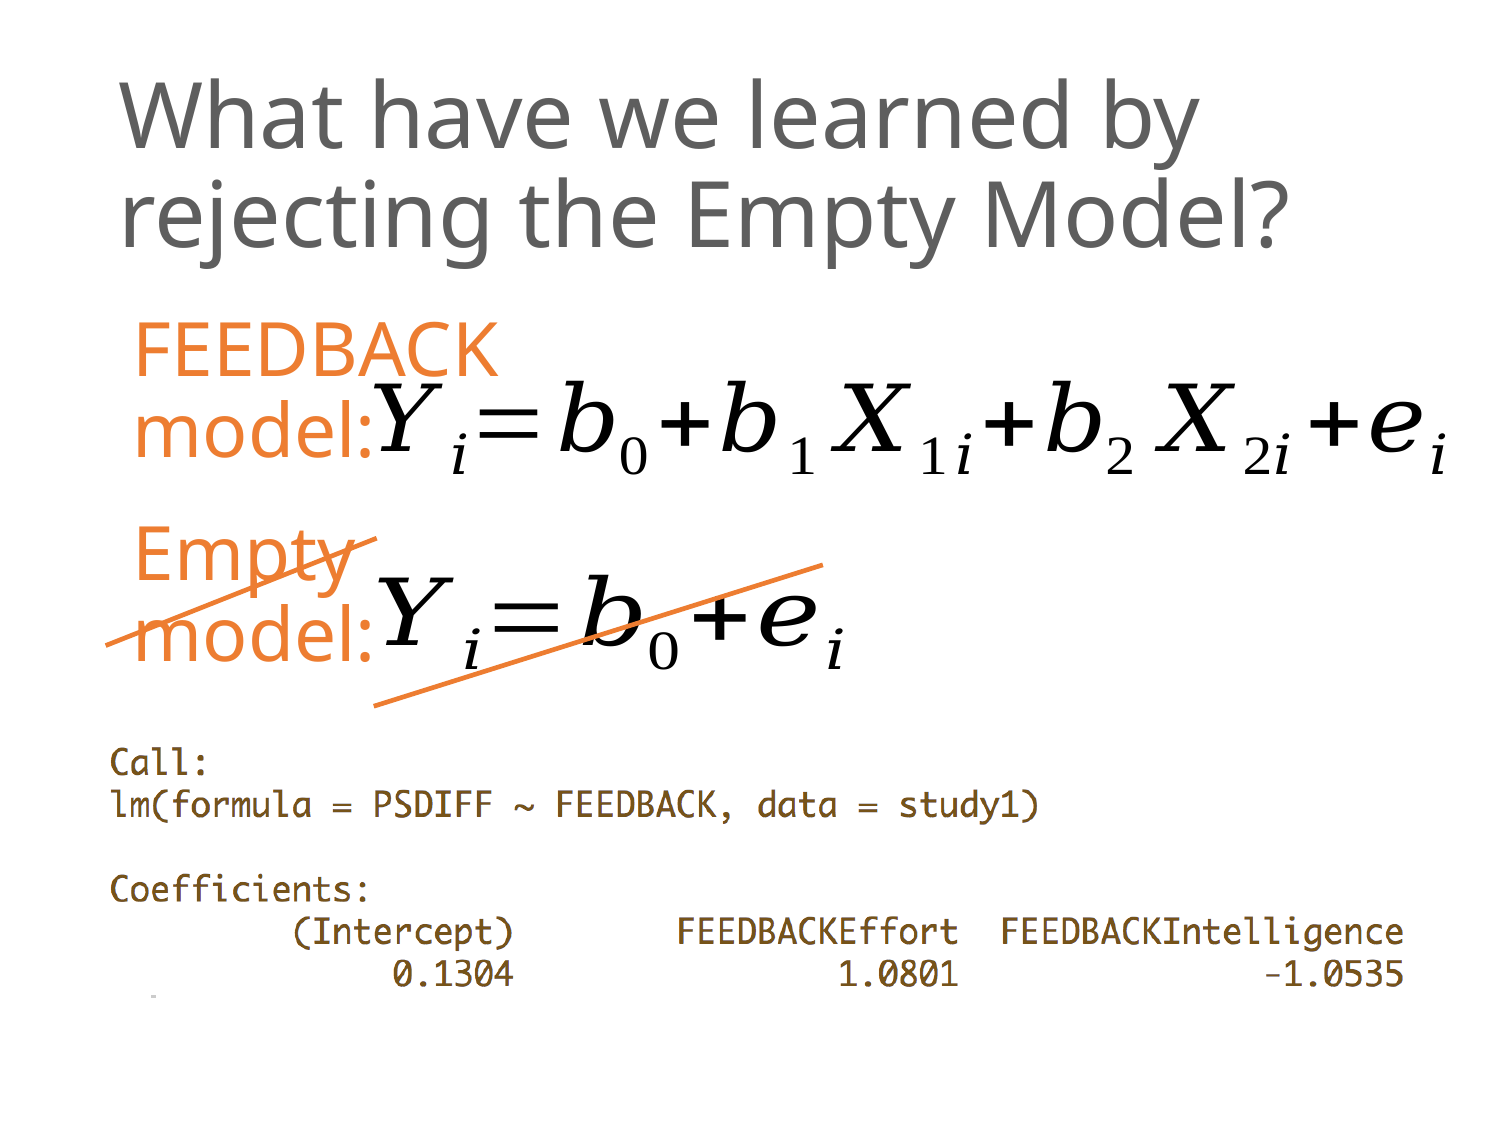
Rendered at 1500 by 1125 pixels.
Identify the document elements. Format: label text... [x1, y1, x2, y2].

text_box Empty model: [117, 508, 553, 564]
picture [103, 723, 1432, 998]
text_box FEEDBACK model: [117, 304, 636, 404]
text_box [373, 564, 823, 707]
title What have we learned by rejecting the Empty Model? [103, 59, 1397, 278]
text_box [105, 538, 377, 646]
